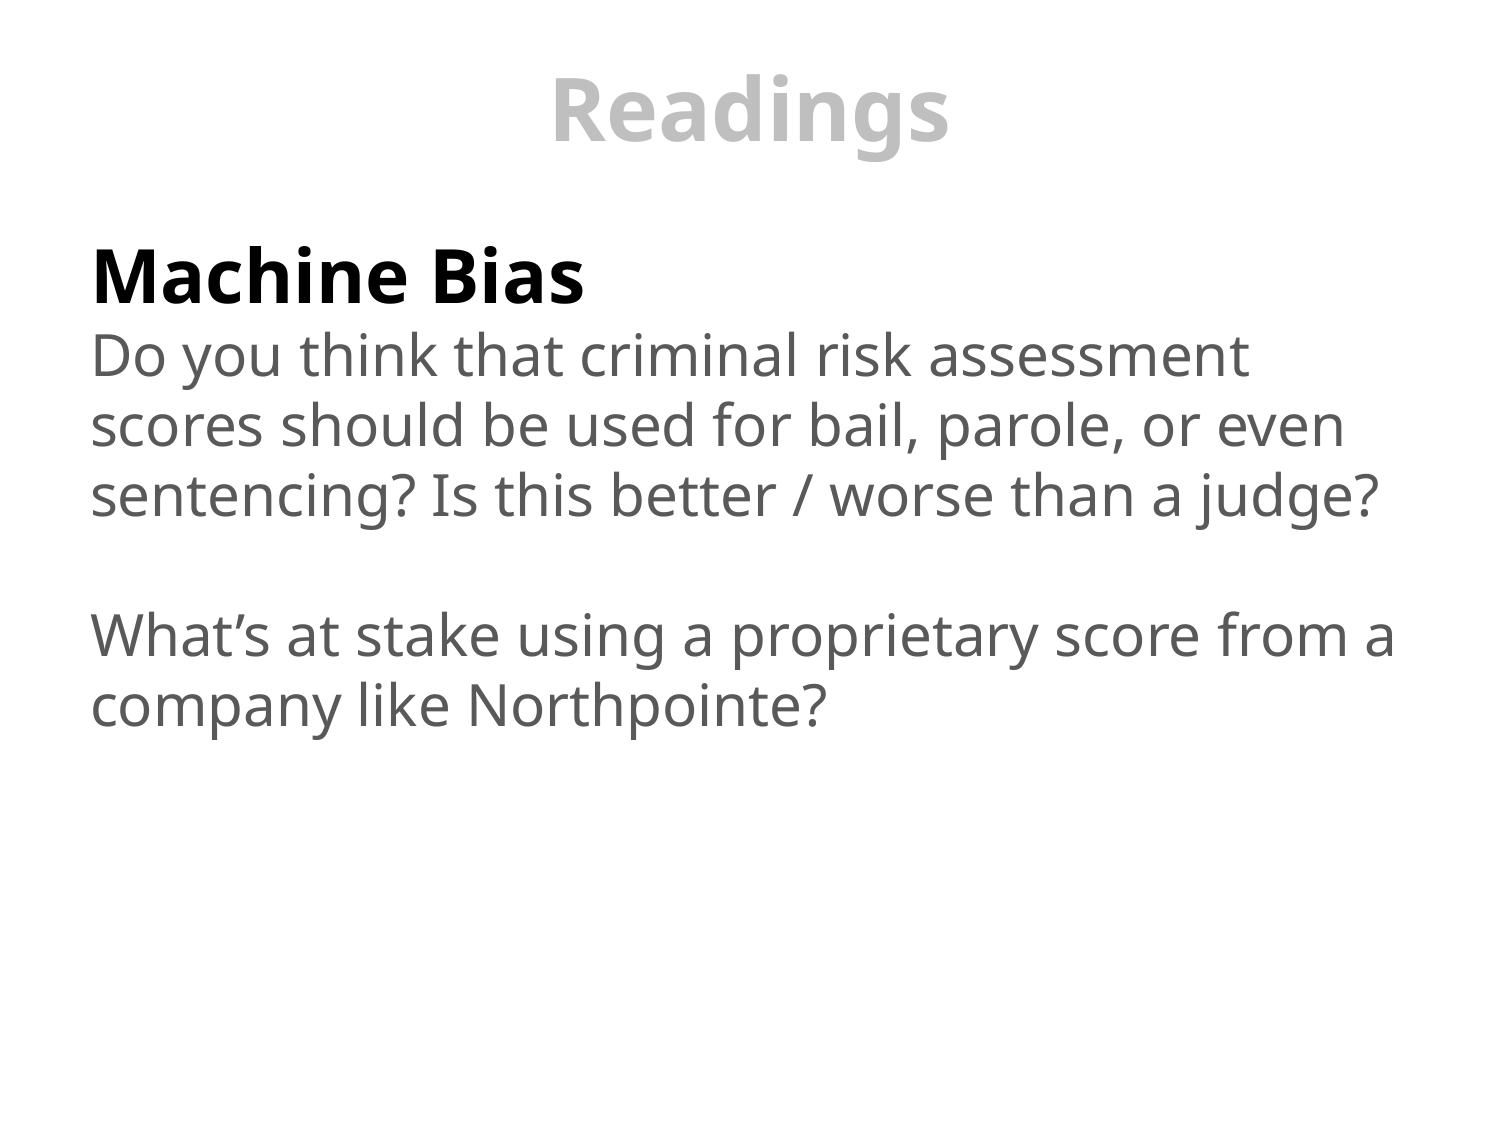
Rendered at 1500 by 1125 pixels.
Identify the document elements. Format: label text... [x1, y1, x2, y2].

list Machine Bias Do you think that criminal risk assessment scores should be used for bail, parole, or even sentencing? Is this better / worse than a judge? What’s at stake using a proprietary score from a company like Northpointe? [75, 220, 1425, 1000]
title Readings [75, 45, 1425, 167]
